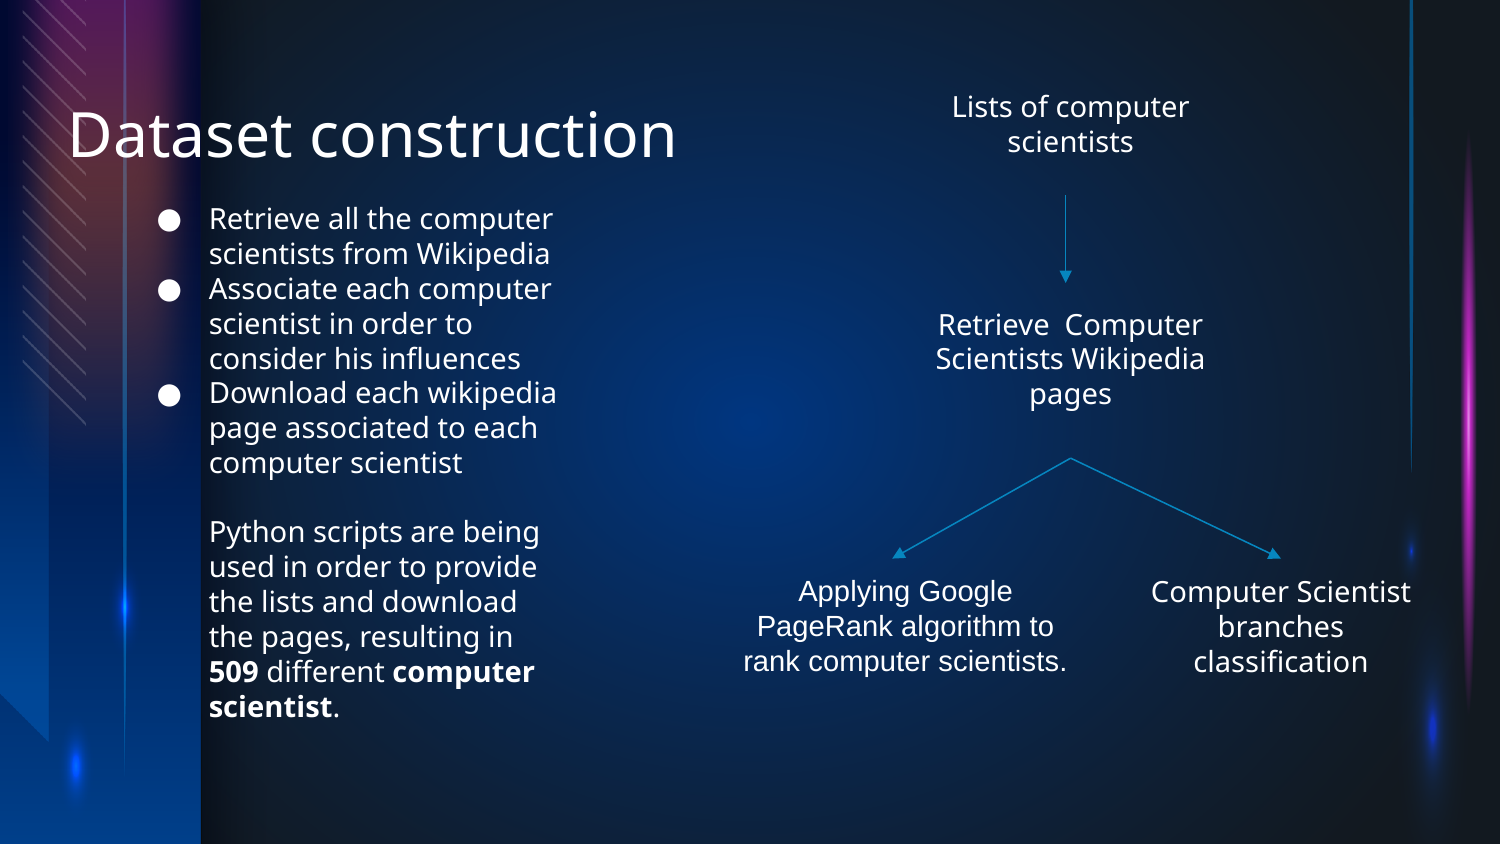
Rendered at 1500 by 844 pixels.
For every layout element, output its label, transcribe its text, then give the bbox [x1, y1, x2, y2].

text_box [891, 457, 1069, 559]
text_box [1070, 457, 1282, 559]
text_box Applying Google PageRank algorithm to rank computer scientists. [714, 557, 1098, 714]
picture [0, 0, 1500, 844]
text_box Retrieve Computer Scientists Wikipedia pages [892, 290, 1250, 456]
text_box Lists of computer scientists [912, 73, 1230, 140]
title Dataset construction [52, 80, 811, 186]
list Retrieve all the computer scientists from Wikipedia Associate each computer scientist in order to consider his influences Download each wikipedia page associated to each computer scientist Python scripts are being used in order to provide the lists and download the pages, resulting in 509 different computer scientist. [118, 185, 580, 789]
text_box Computer Scientist branches classification [1123, 558, 1439, 704]
